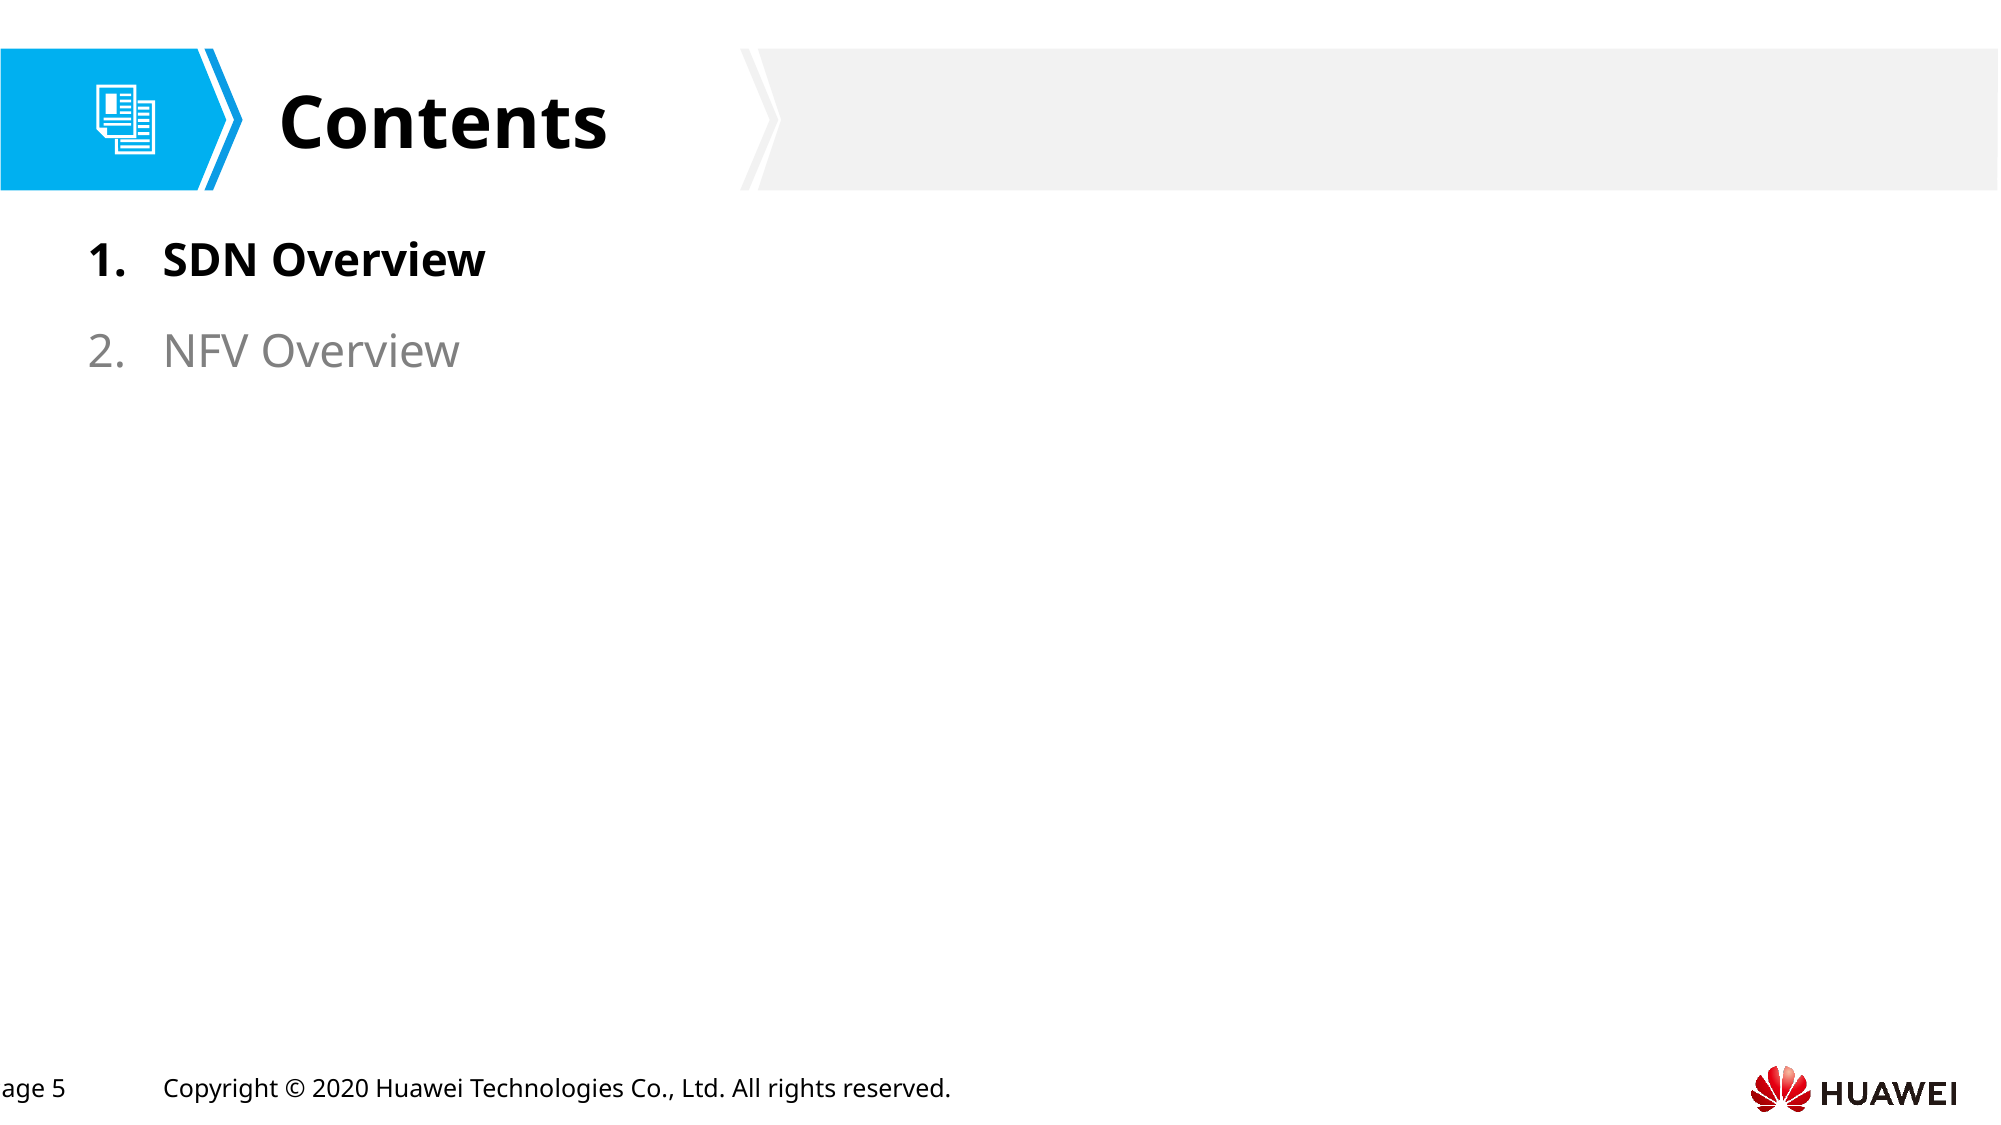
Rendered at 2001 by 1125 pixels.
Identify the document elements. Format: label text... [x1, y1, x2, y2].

picture [1751, 1066, 1956, 1112]
list SDN Overview NFV Overview [74, 202, 1930, 971]
